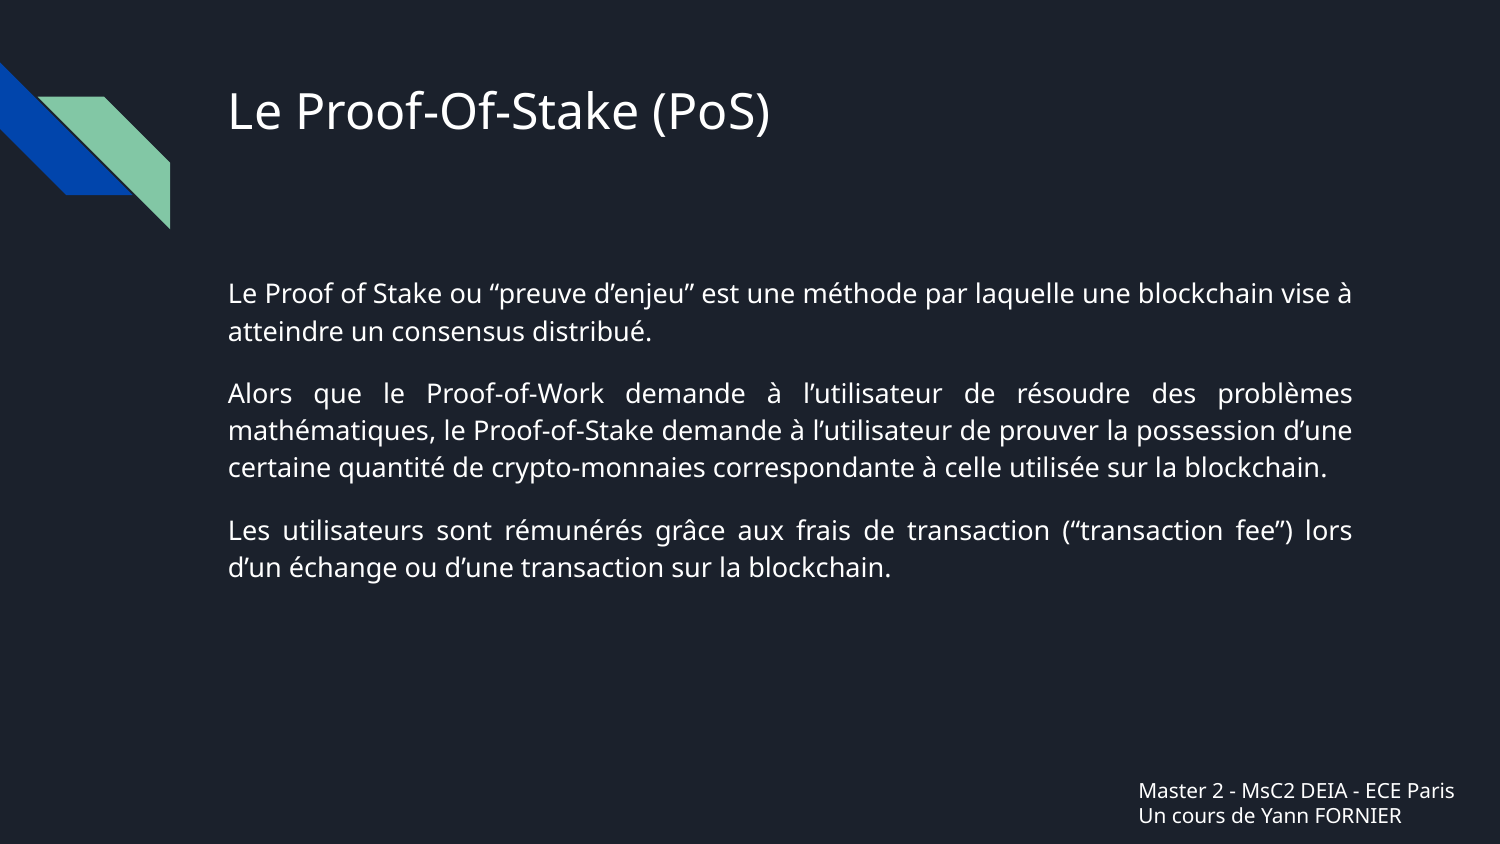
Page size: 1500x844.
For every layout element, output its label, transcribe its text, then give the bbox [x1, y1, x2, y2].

list Le Proof of Stake ou “preuve d’enjeu” est une méthode par laquelle une blockchain vise à atteindre un consensus distribué. Alors que le Proof-of-Work demande à l’utilisateur de résoudre des problèmes mathématiques, le Proof-of-Stake demande à l’utilisateur de prouver la possession d’une certaine quantité de crypto-monnaies correspondante à celle utilisée sur la blockchain. Les utilisateurs sont rémunérés grâce aux frais de transaction (“transaction fee”) lors d’un échange ou d’une transaction sur la blockchain. [212, 257, 1368, 735]
text_box Master 2 - MsC2 DEIA - ECE Paris Un cours de Yann FORNIER [1123, 762, 1500, 843]
title Le Proof-Of-Stake (PoS) [212, 64, 1368, 215]
